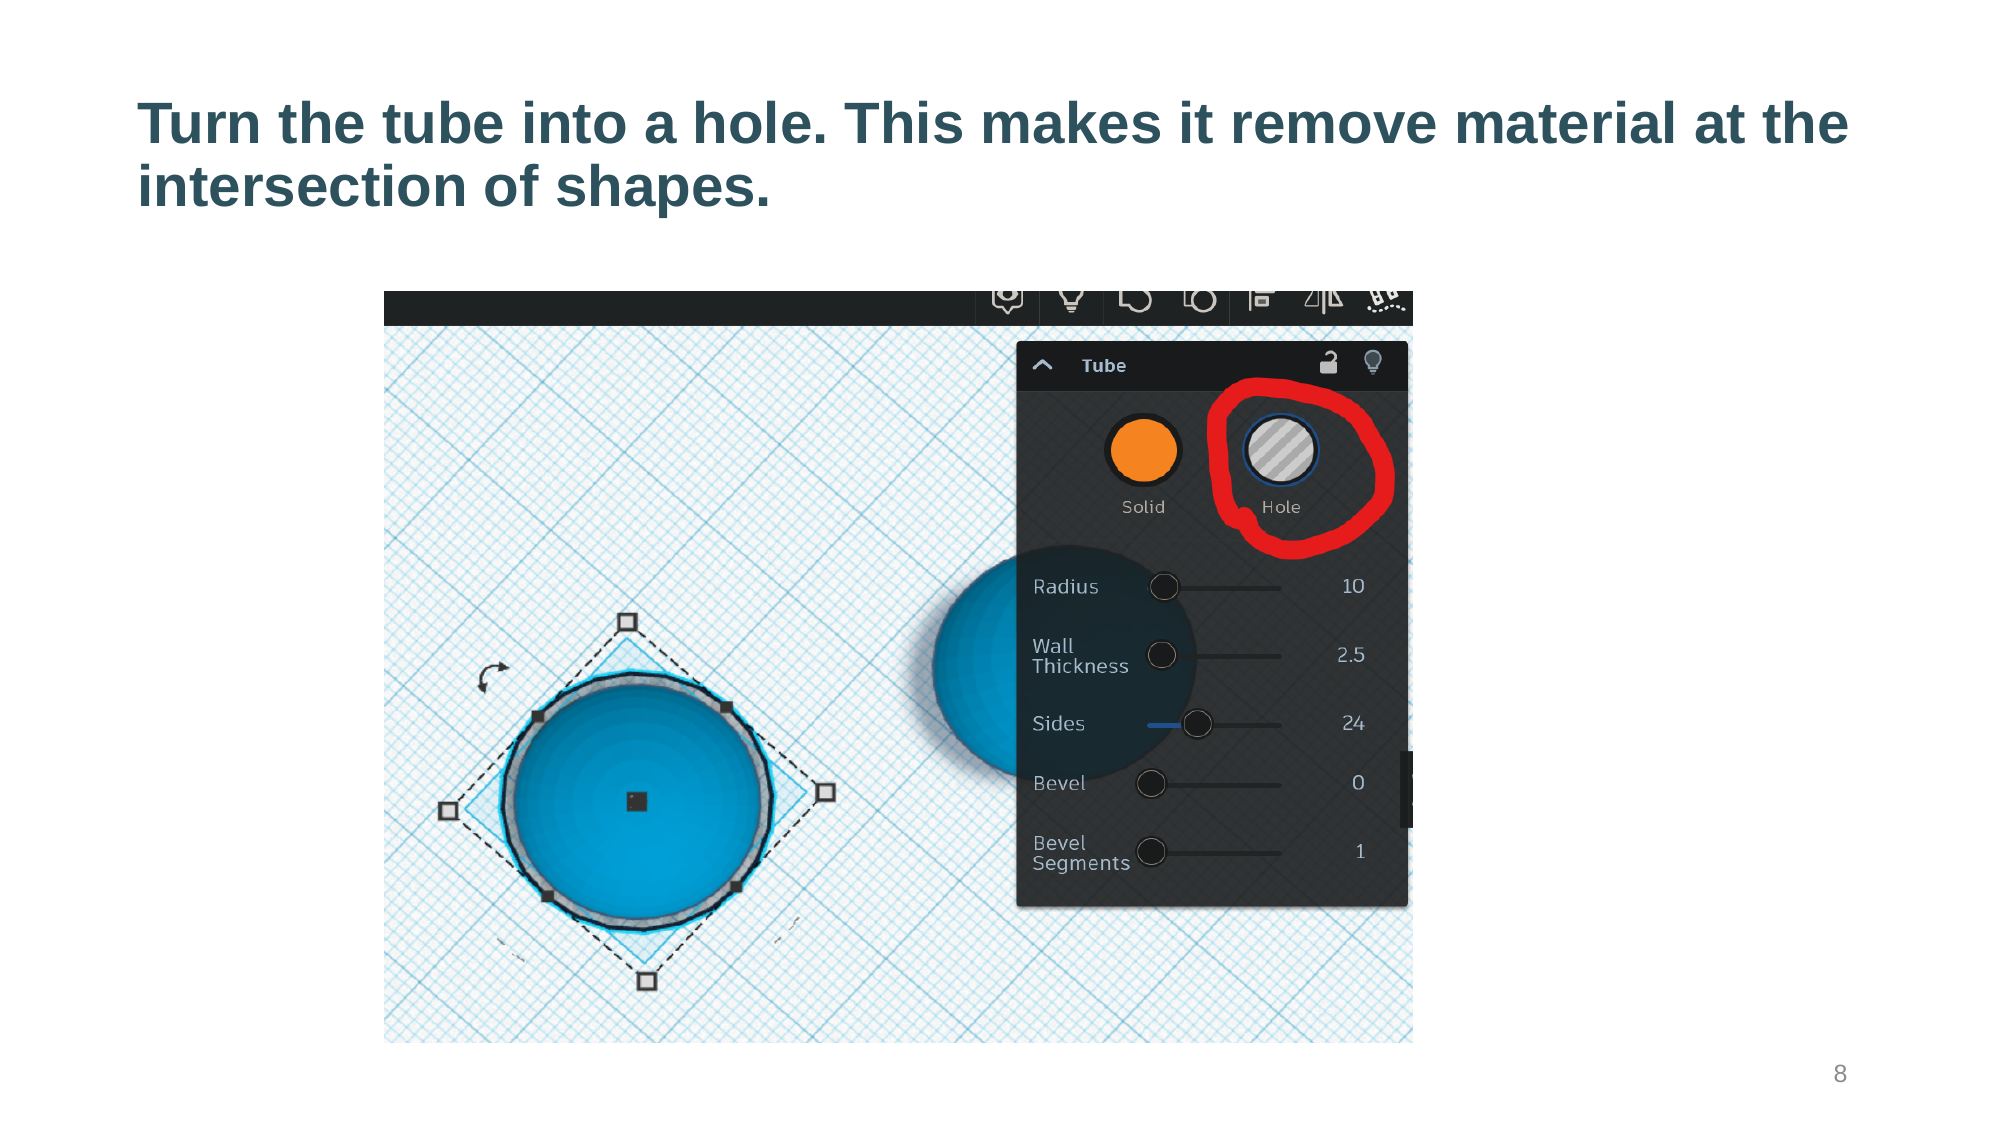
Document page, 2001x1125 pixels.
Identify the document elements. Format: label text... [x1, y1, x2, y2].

slide_number 8 [1412, 1042, 1863, 1103]
picture [384, 291, 1413, 1043]
title Turn the tube into a hole. This makes it remove material at the intersection of shapes. [137, 93, 1867, 292]
